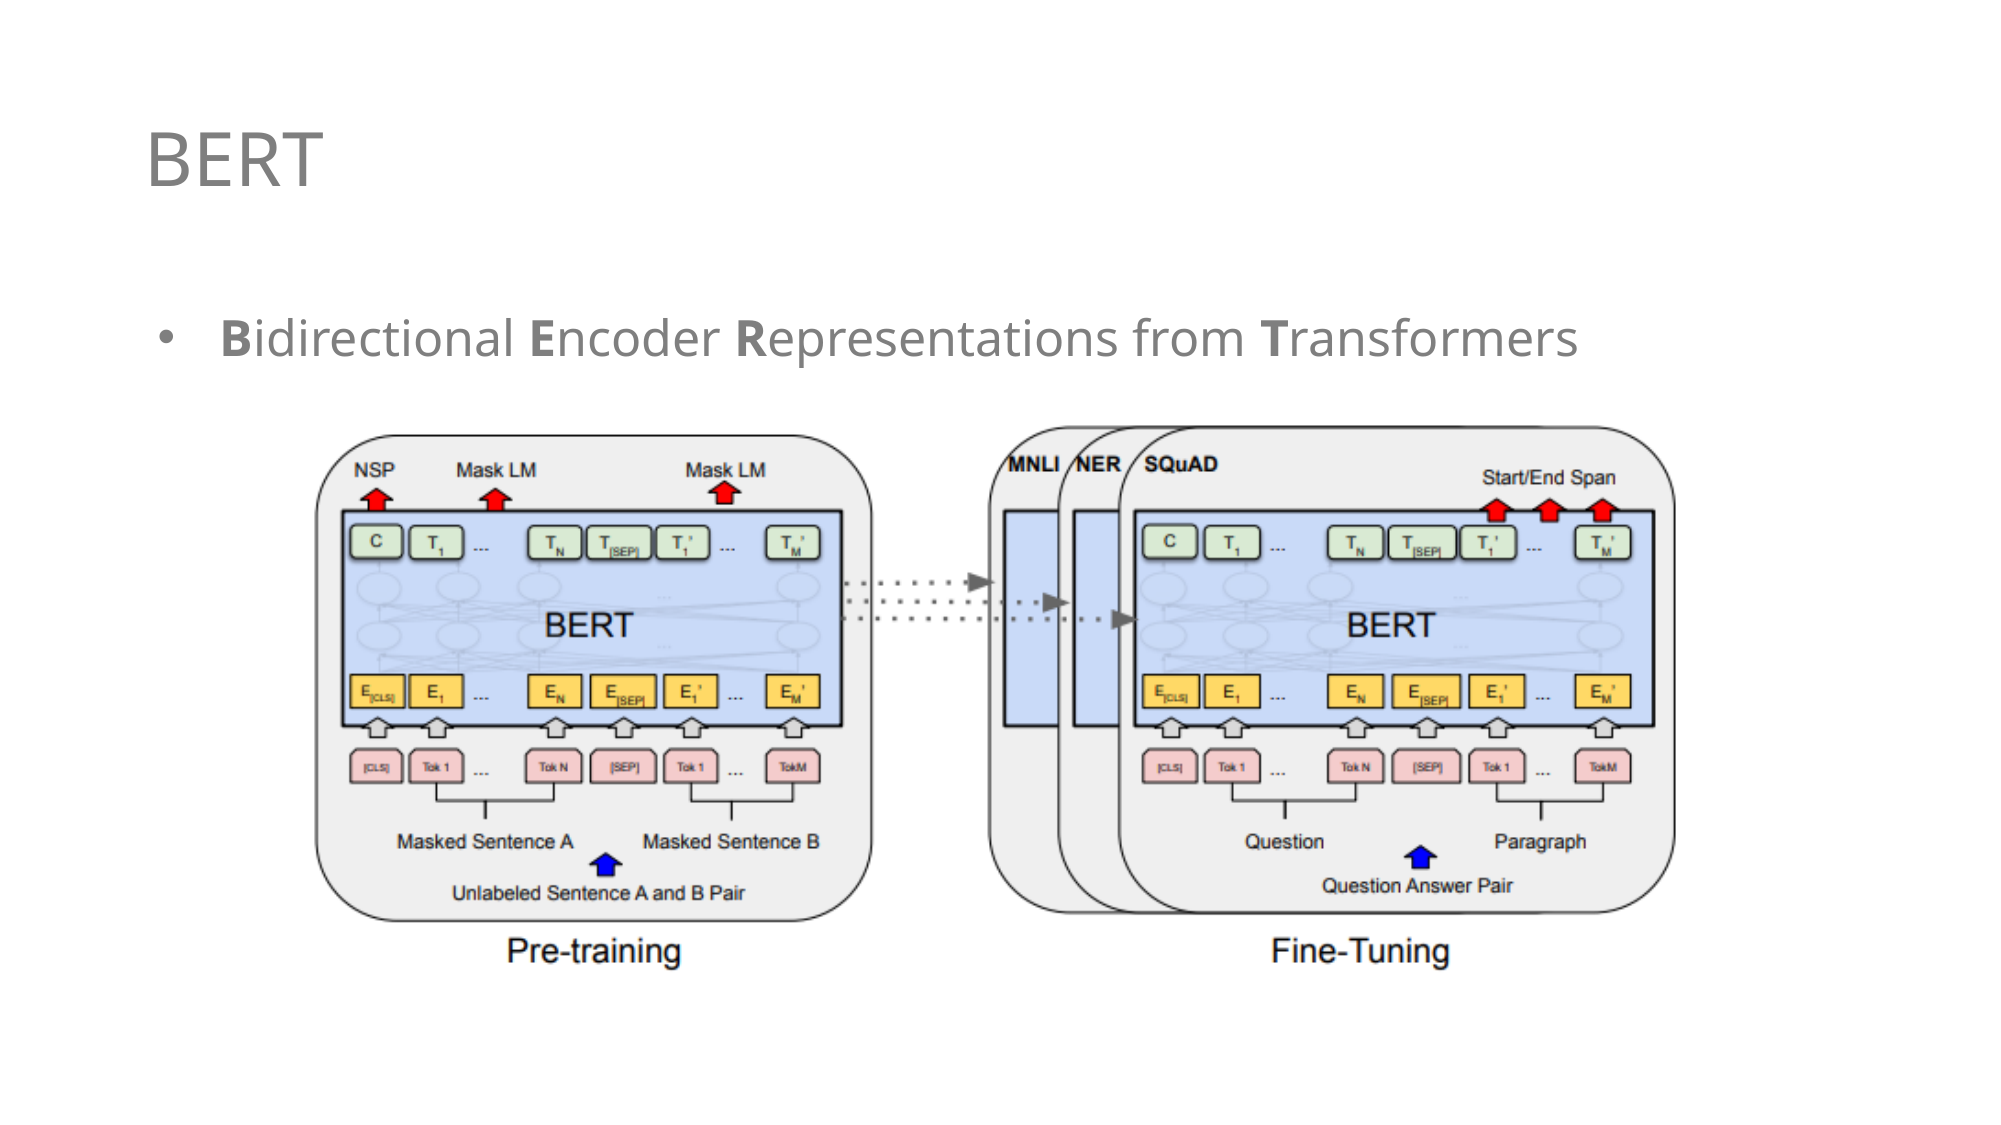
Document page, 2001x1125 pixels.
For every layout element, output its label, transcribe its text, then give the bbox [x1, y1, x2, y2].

title BERT [136, 77, 1863, 248]
picture [290, 402, 1710, 985]
list Bidirectional Encoder Representations from Transformers [136, 268, 1863, 1044]
